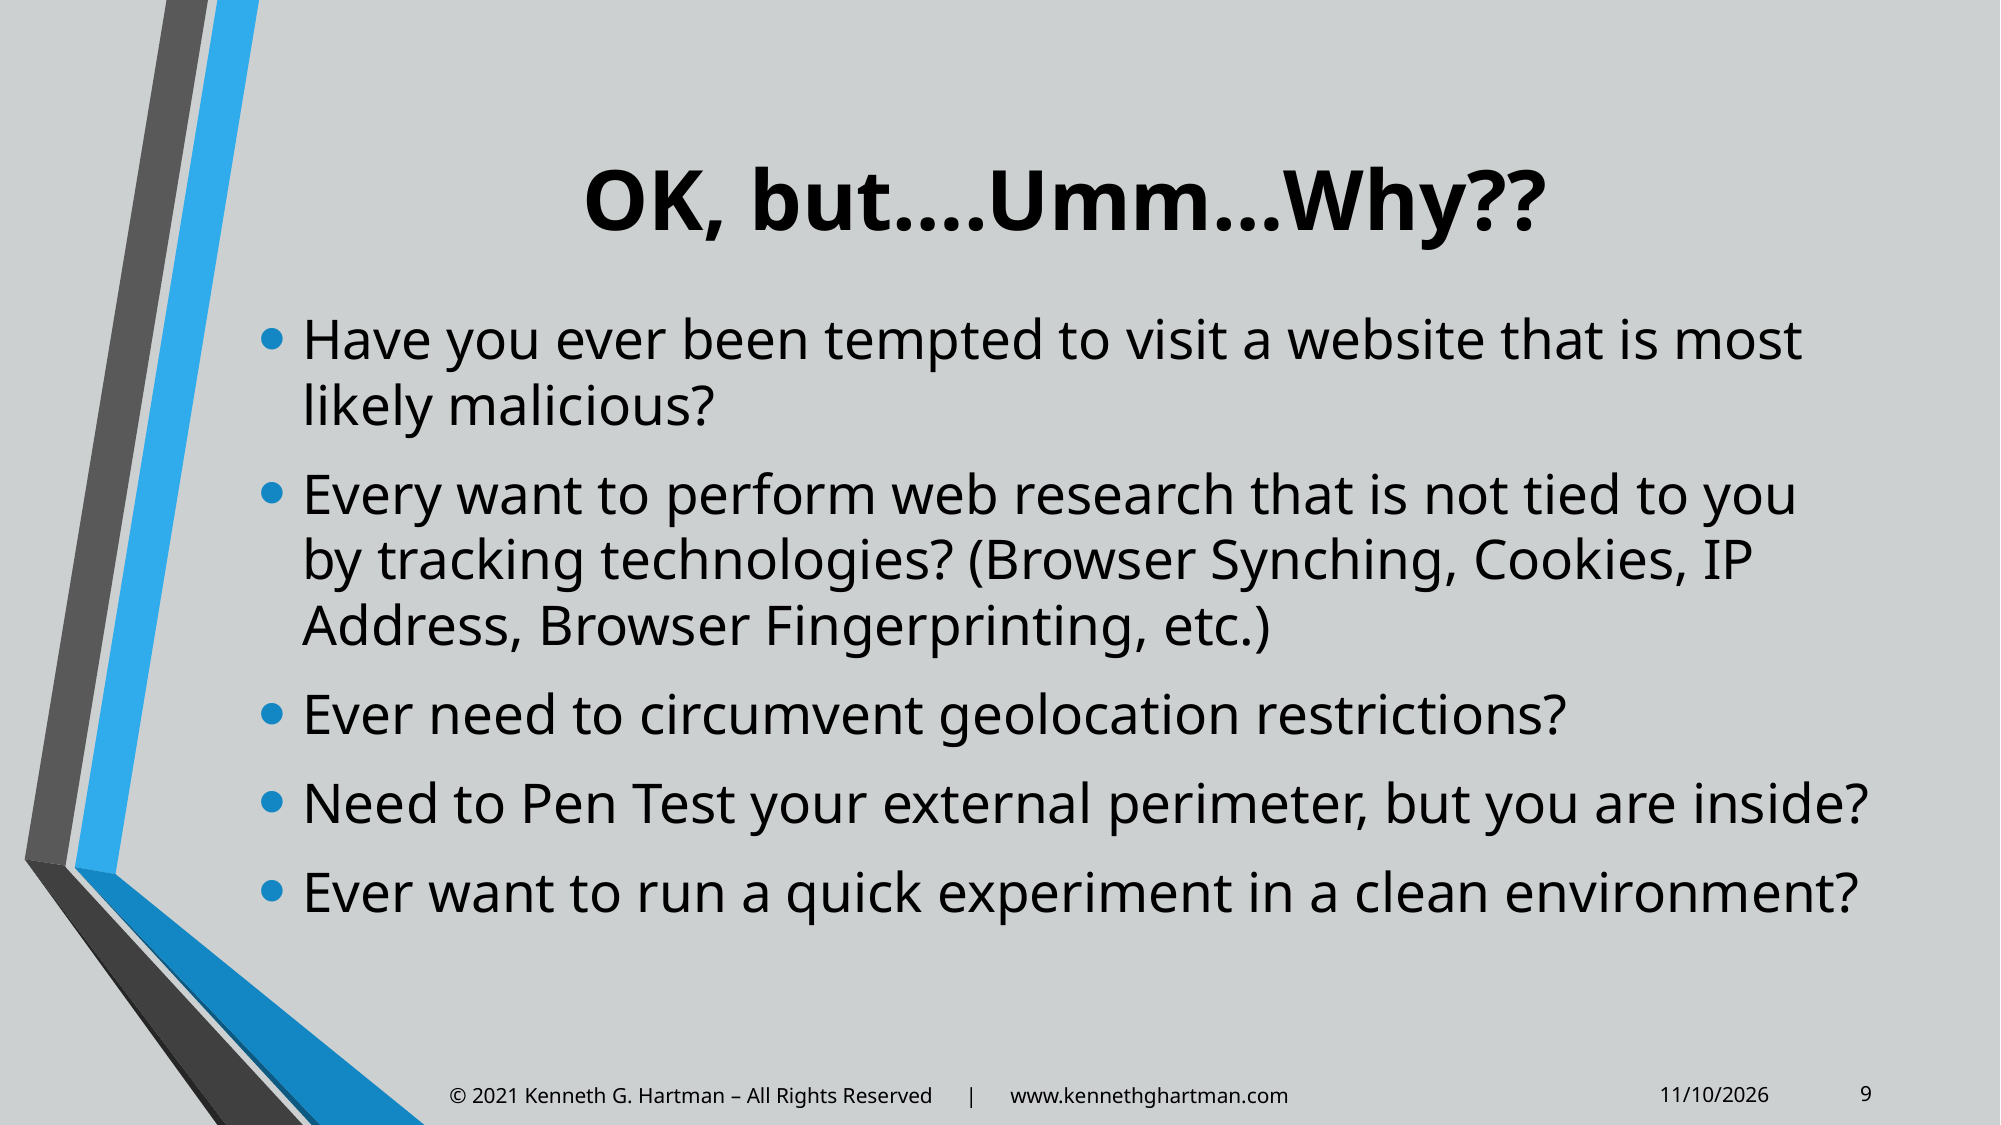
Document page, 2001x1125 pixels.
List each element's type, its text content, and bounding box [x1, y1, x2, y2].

title OK, but….Umm…Why?? [243, 112, 1887, 281]
slide_number 9 [1796, 1065, 1887, 1125]
list Have you ever been tempted to visit a website that is most likely malicious? Every want to perform web research that is not tied to you by tracking technologies? (Browser Synching, Cookies, IP Address, Browser Fingerprinting, etc.) Ever need to circumvent geolocation restrictions? Need to Pen Test your external perimeter, but you are inside? Ever want to run a quick experiment in a clean environment? [243, 297, 1887, 950]
footer © 2021 Kenneth G. Hartman – All Rights Reserved | www.kennethghartman.com [434, 1065, 1597, 1125]
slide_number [1597, 1066, 1784, 1125]
